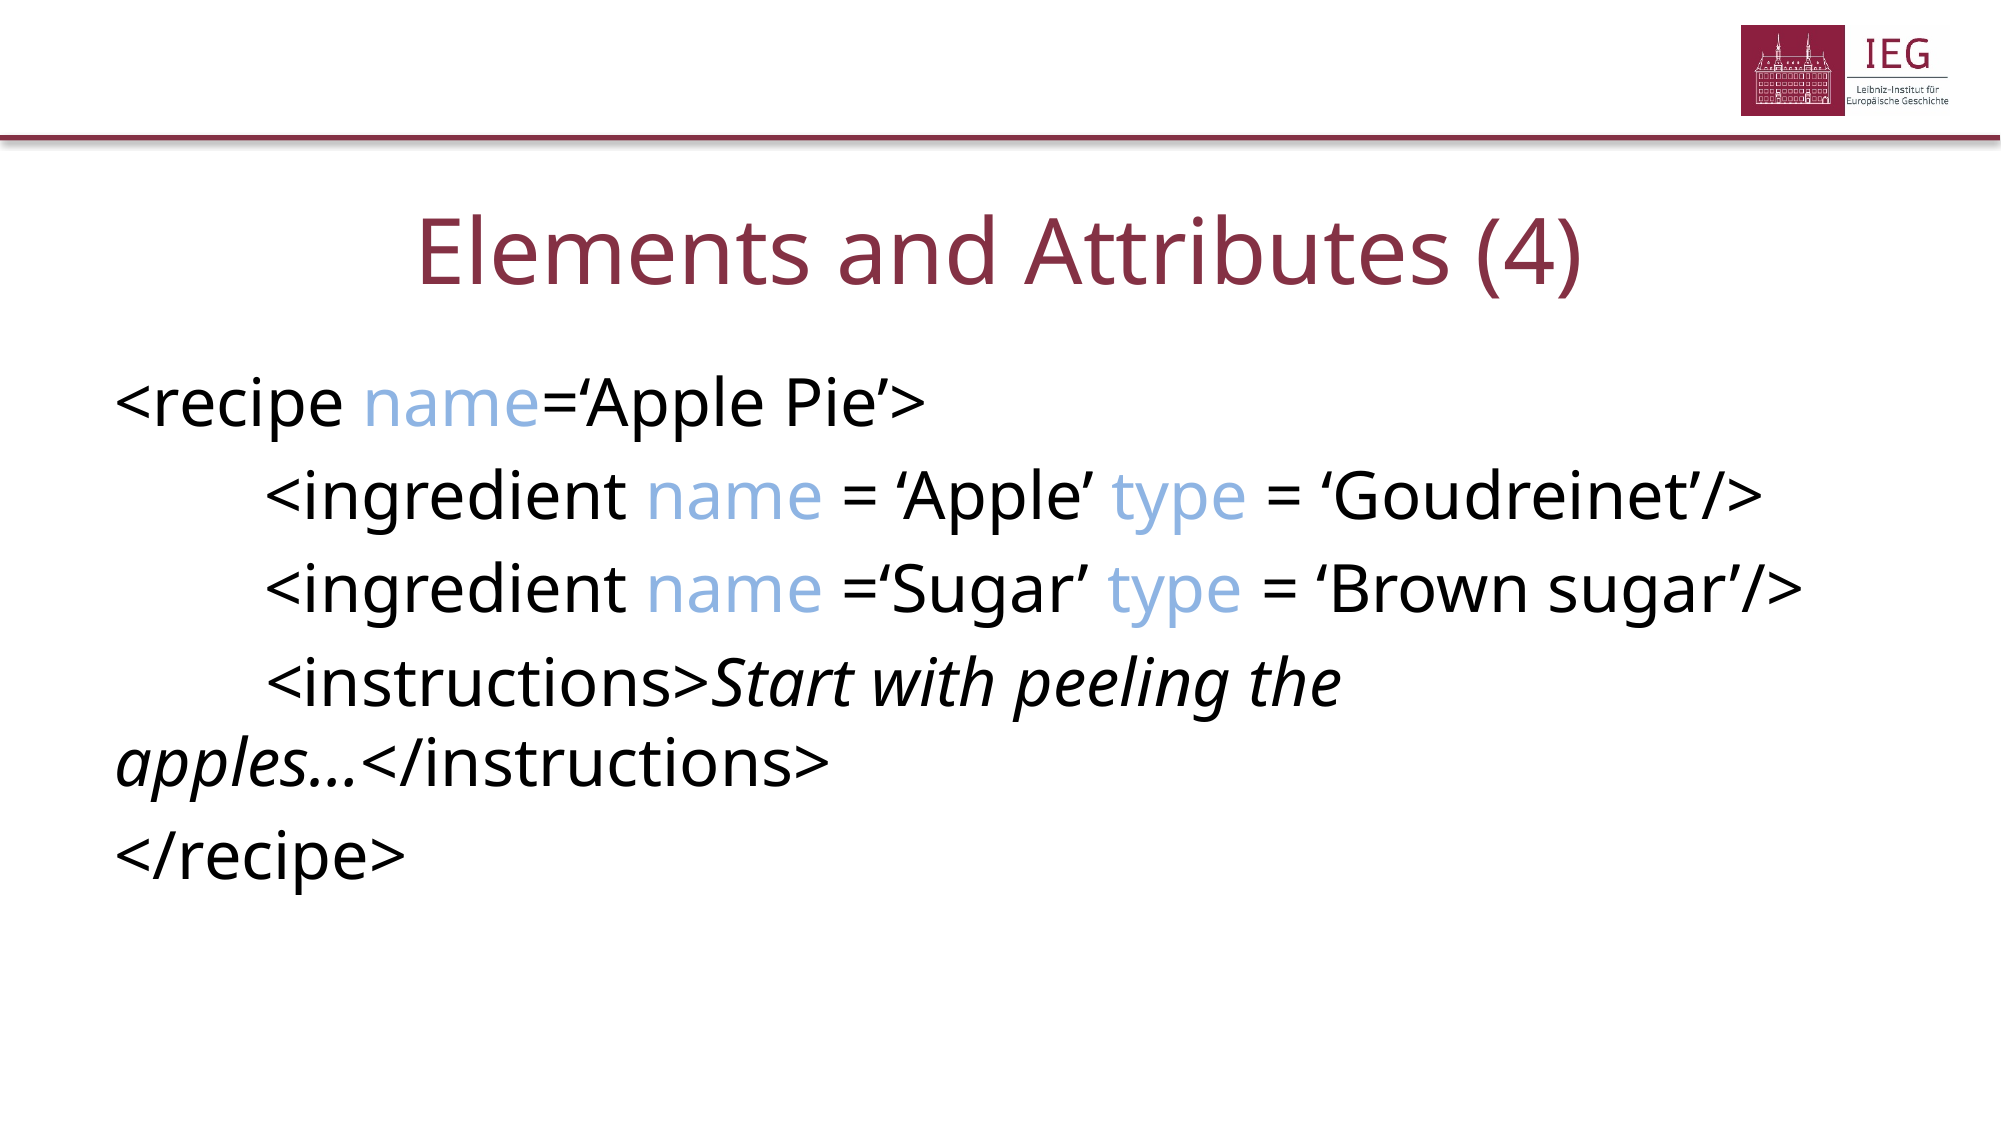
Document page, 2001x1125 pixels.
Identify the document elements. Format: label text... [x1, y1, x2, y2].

picture [1741, 25, 1950, 116]
text_box Elements and Attributes (4) [99, 154, 1900, 342]
text_box <recipe name=‘Apple Pie’> <ingredient name = ‘Apple’ type = ‘Goudreinet’/> <ingredient name =‘Sugar’ type = ‘Brown sugar’/> <instructions>Start with peeling the apples…</instructions> </recipe> [99, 352, 1900, 1028]
